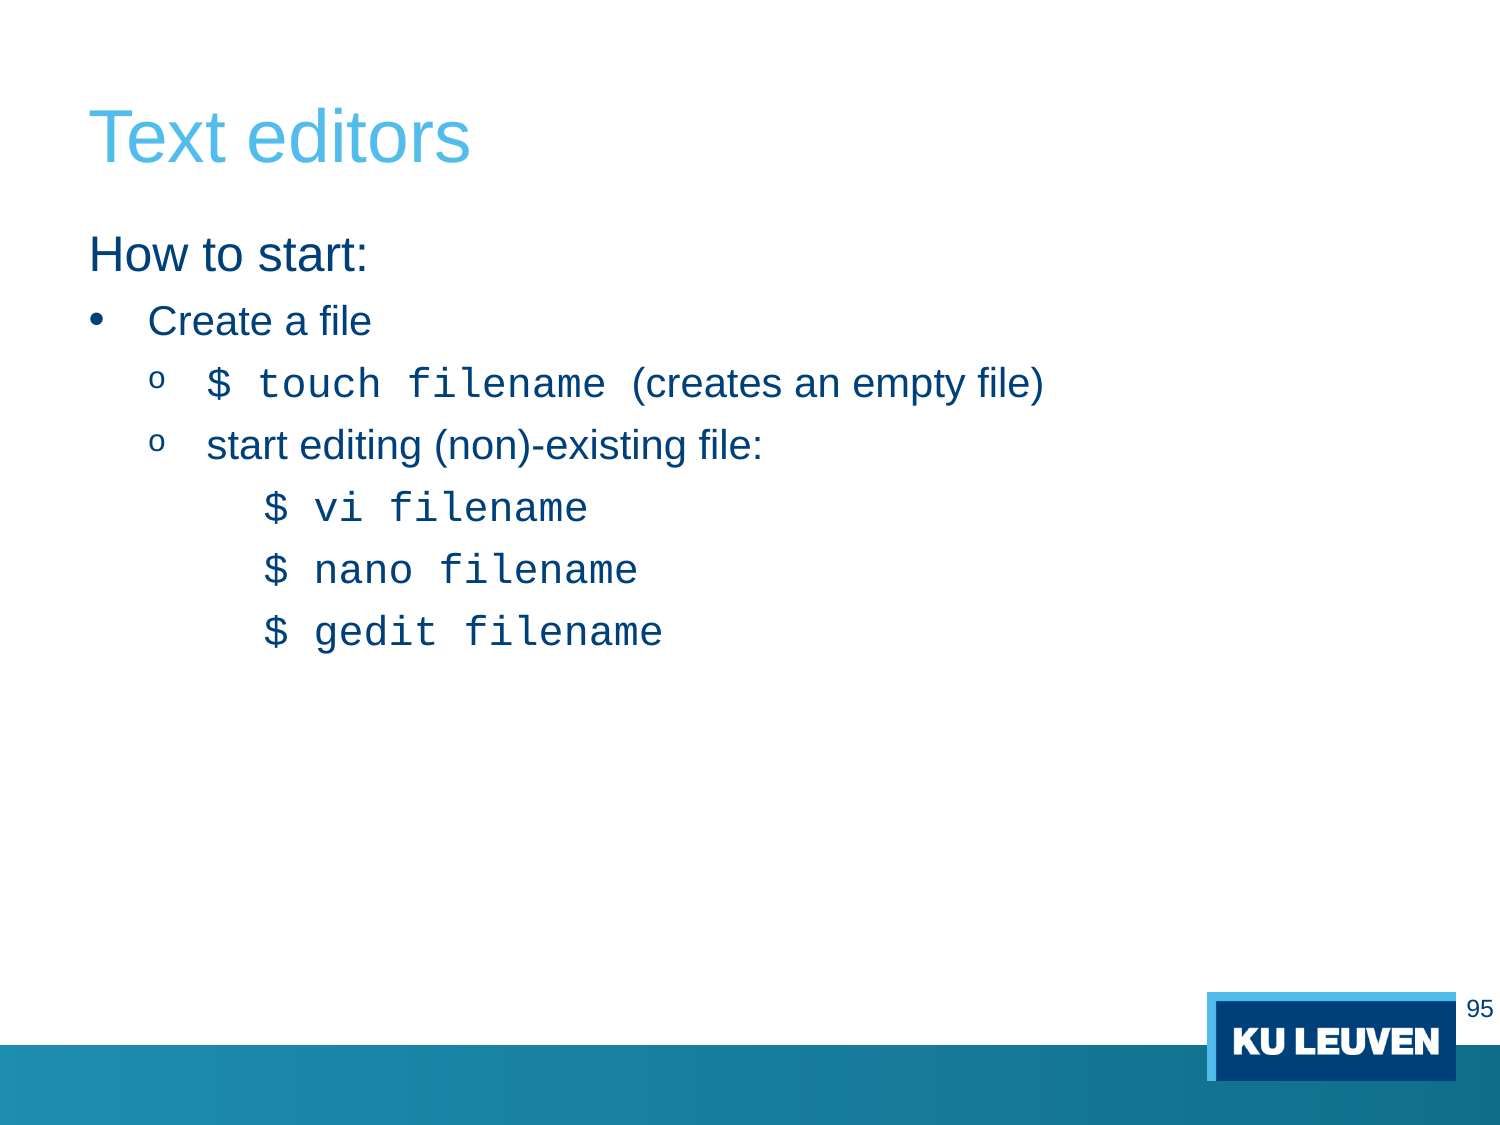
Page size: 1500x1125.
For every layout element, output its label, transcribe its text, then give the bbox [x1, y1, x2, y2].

slide_number 95 [1340, 992, 1495, 1040]
title Text editors [88, 29, 1456, 178]
list How to start: Create a file $ touch filename (creates an empty file) start editing (non)-existing file: $ vi filename $ nano filename $ gedit filename [88, 221, 1456, 948]
picture [1207, 992, 1456, 1081]
